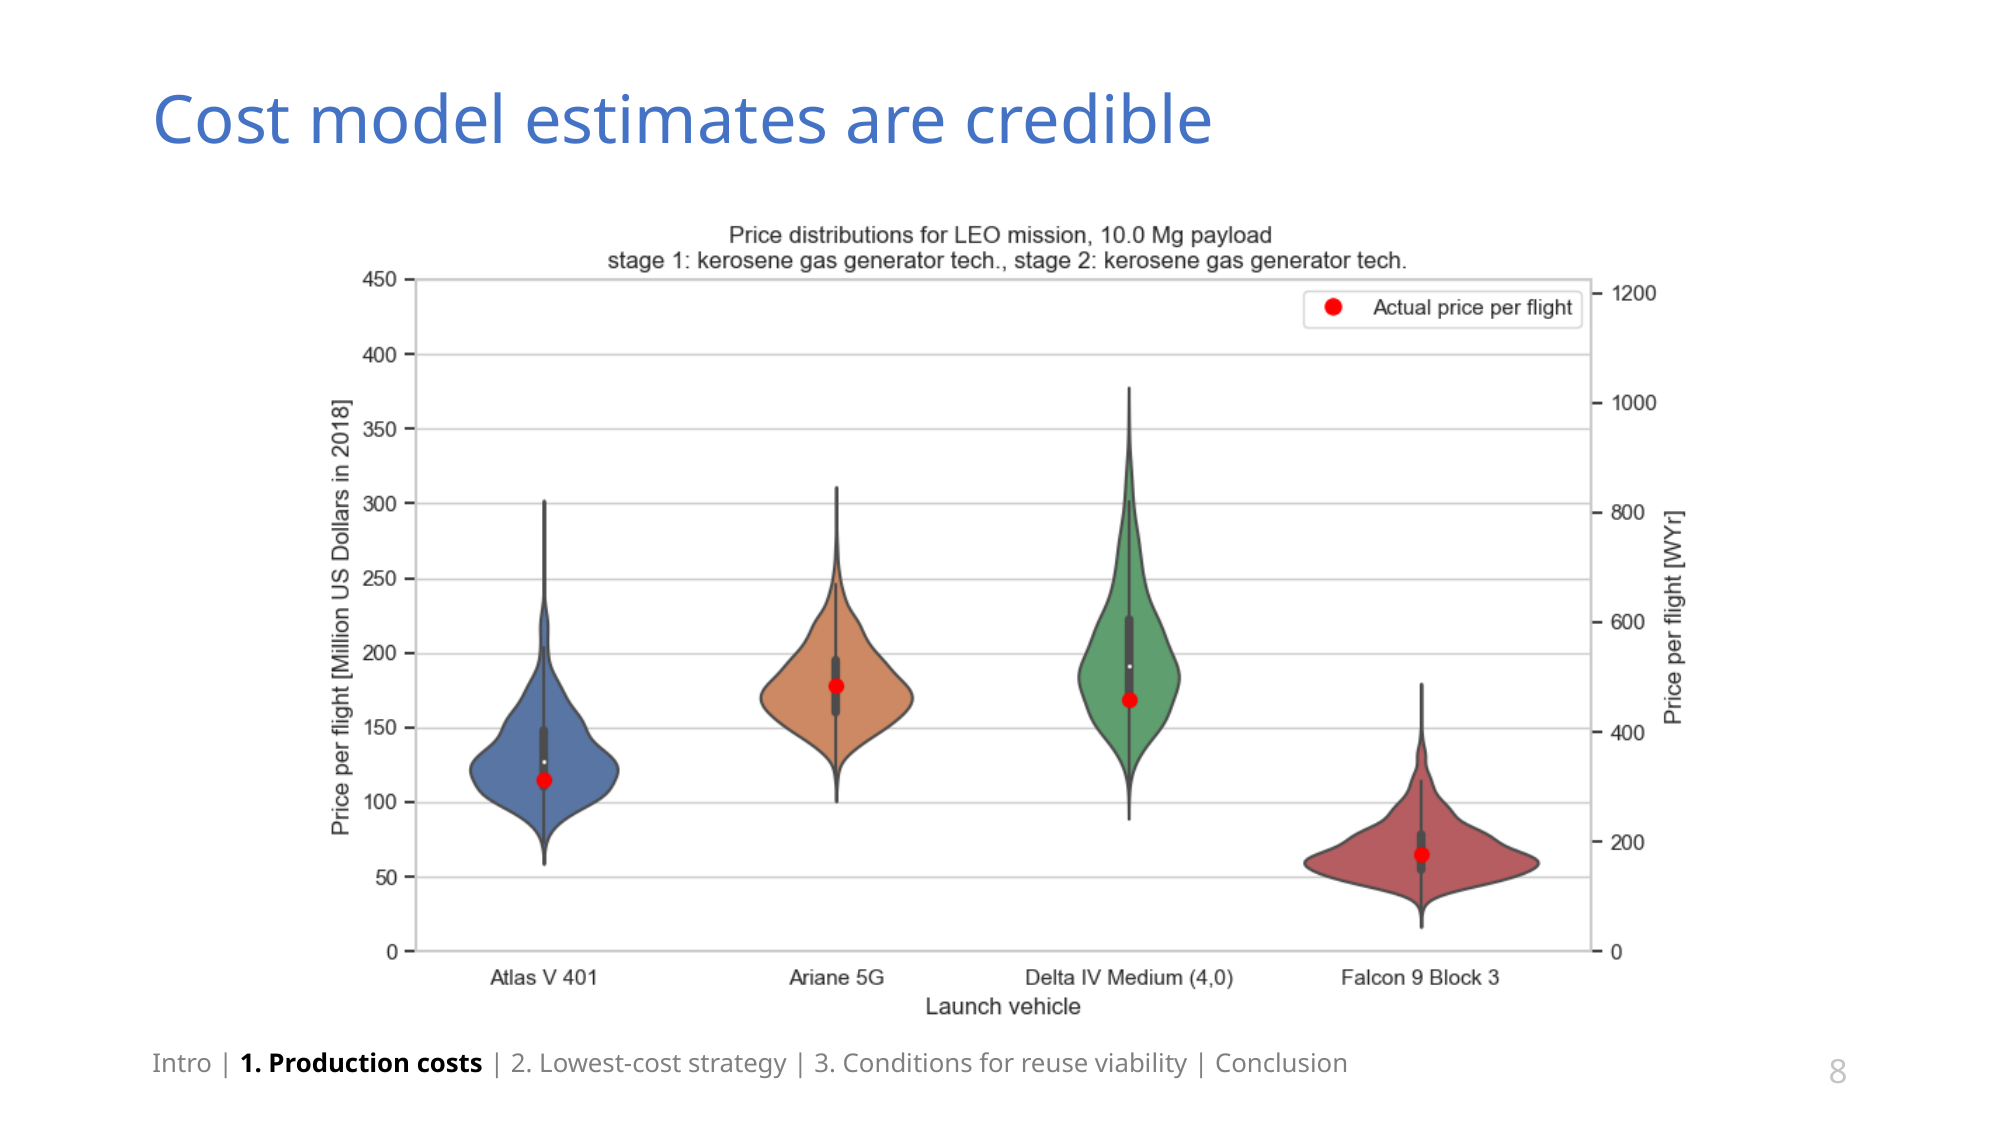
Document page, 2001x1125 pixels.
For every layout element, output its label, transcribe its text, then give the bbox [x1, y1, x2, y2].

list Intro | 1. Production costs | 2. Lowest-cost strategy | 3. Conditions for reuse viability | Conclusion [137, 1042, 1402, 1103]
picture [308, 201, 1712, 1044]
slide_number 8 [1412, 1042, 1863, 1103]
title Cost model estimates are credible [137, 59, 1863, 185]
